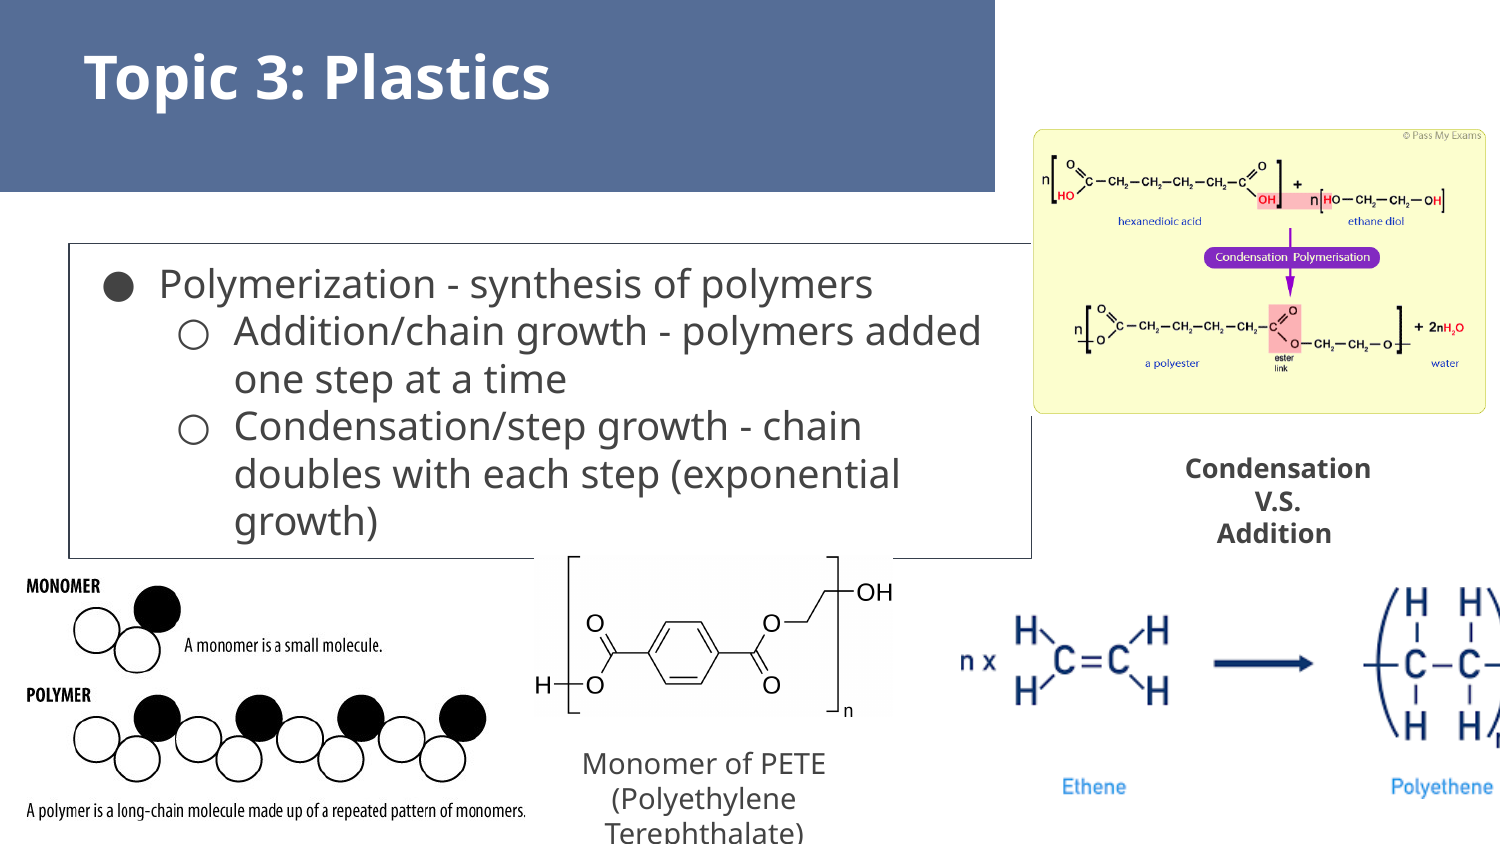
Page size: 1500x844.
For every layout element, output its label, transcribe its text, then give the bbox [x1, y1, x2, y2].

picture [961, 587, 1500, 799]
text_box Condensation V.S. Addition [1056, 439, 1500, 561]
text_box Monomer of PETE (Polyethylene Terephthalate) [525, 730, 884, 844]
picture [26, 565, 526, 821]
text_box Polymerization - synthesis of polymers Addition/chain growth - polymers added one step at a time Condensation/step growth - chain doubles with each step (exponential growth) [68, 243, 1032, 559]
picture [533, 554, 893, 718]
picture [1031, 127, 1489, 416]
title Topic 3: Plastics [68, 24, 971, 196]
text_box [0, 0, 995, 192]
